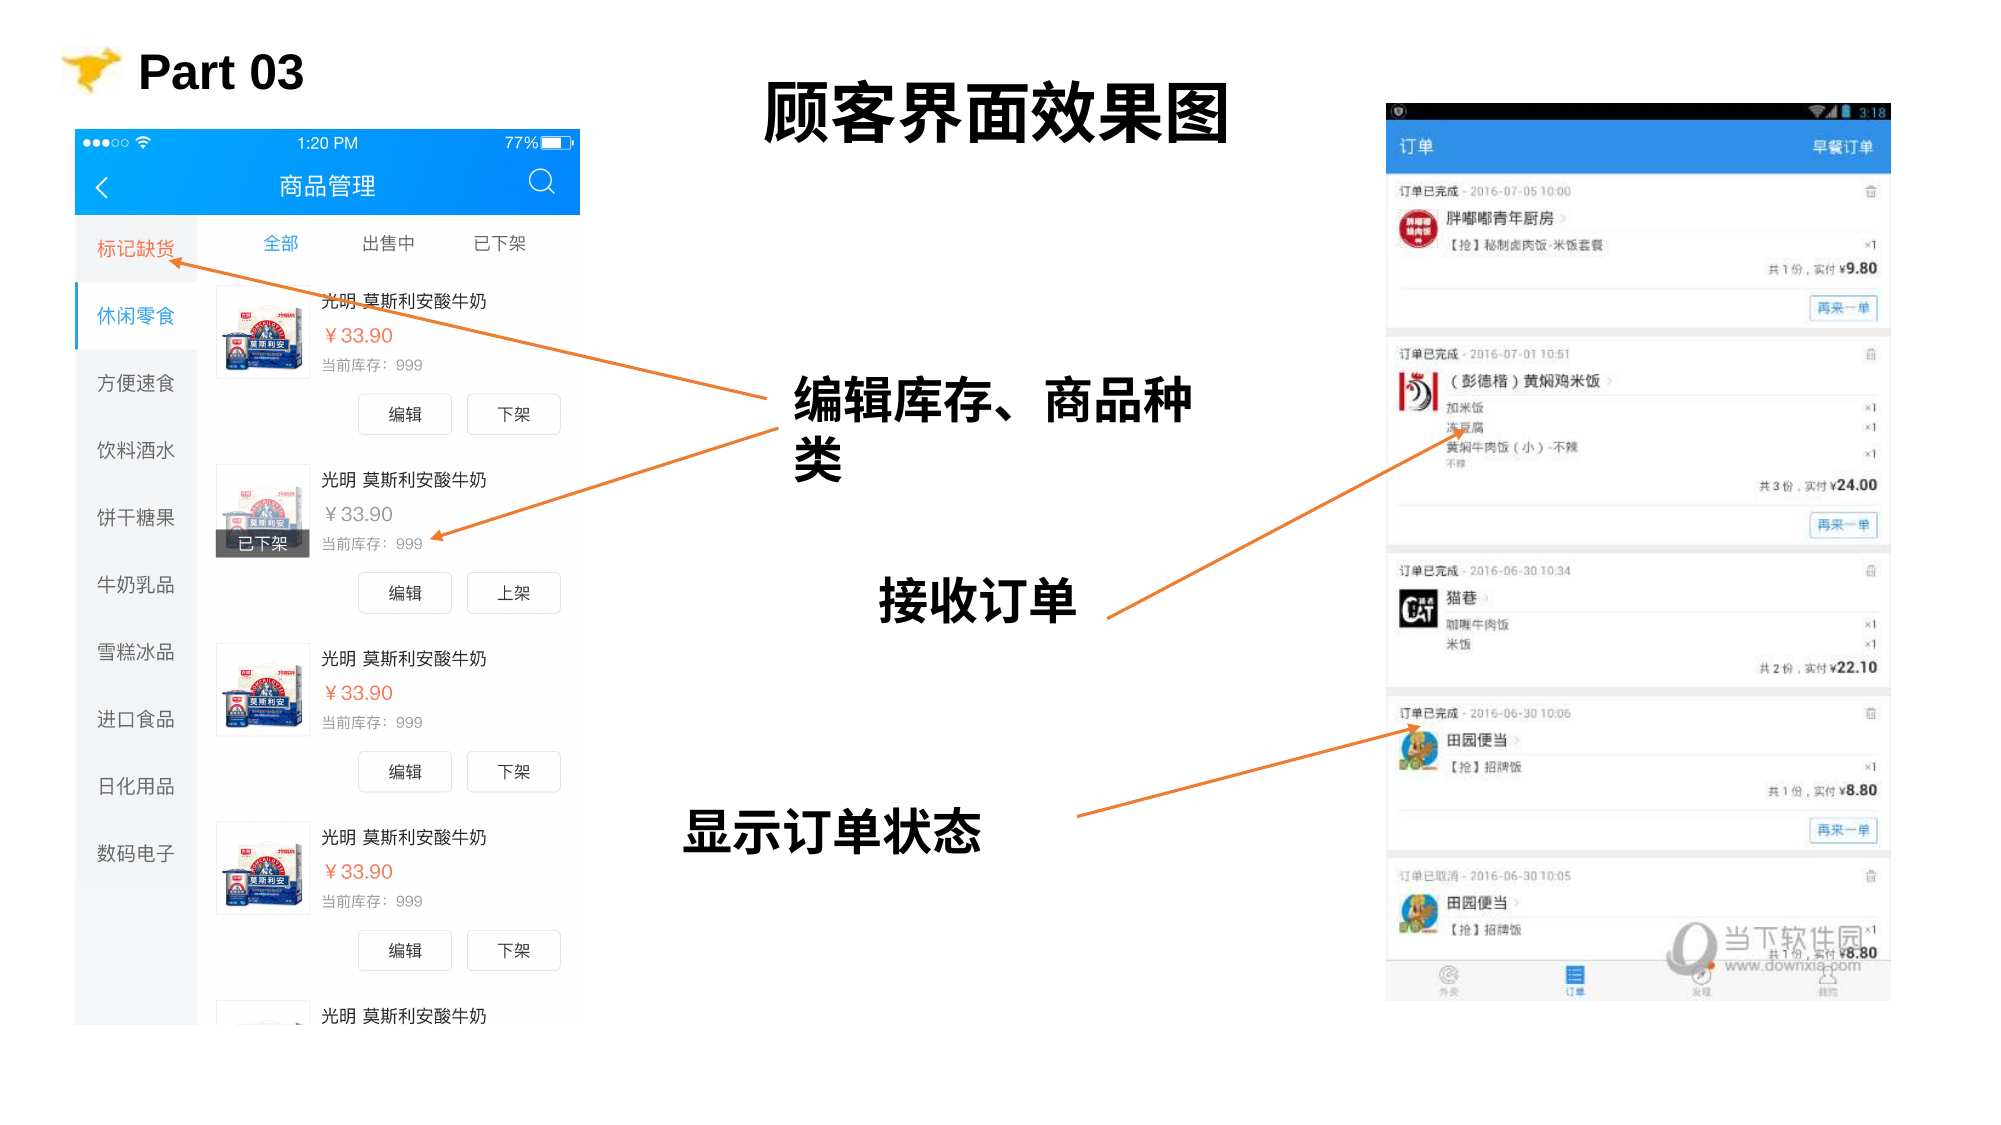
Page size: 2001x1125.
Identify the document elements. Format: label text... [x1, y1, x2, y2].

picture [75, 129, 580, 1025]
text_box [61, 45, 123, 96]
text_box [1107, 428, 1467, 619]
text_box 顾客界面效果图 [749, 63, 1251, 158]
text_box 显示订单状态 [667, 792, 1232, 868]
text_box Part 03 [123, 32, 480, 108]
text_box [1077, 726, 1421, 817]
picture [1386, 103, 1891, 1002]
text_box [168, 260, 767, 399]
text_box 接收订单 [863, 562, 1263, 638]
text_box 编辑库存、商品种类 [778, 360, 1222, 496]
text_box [429, 428, 779, 540]
